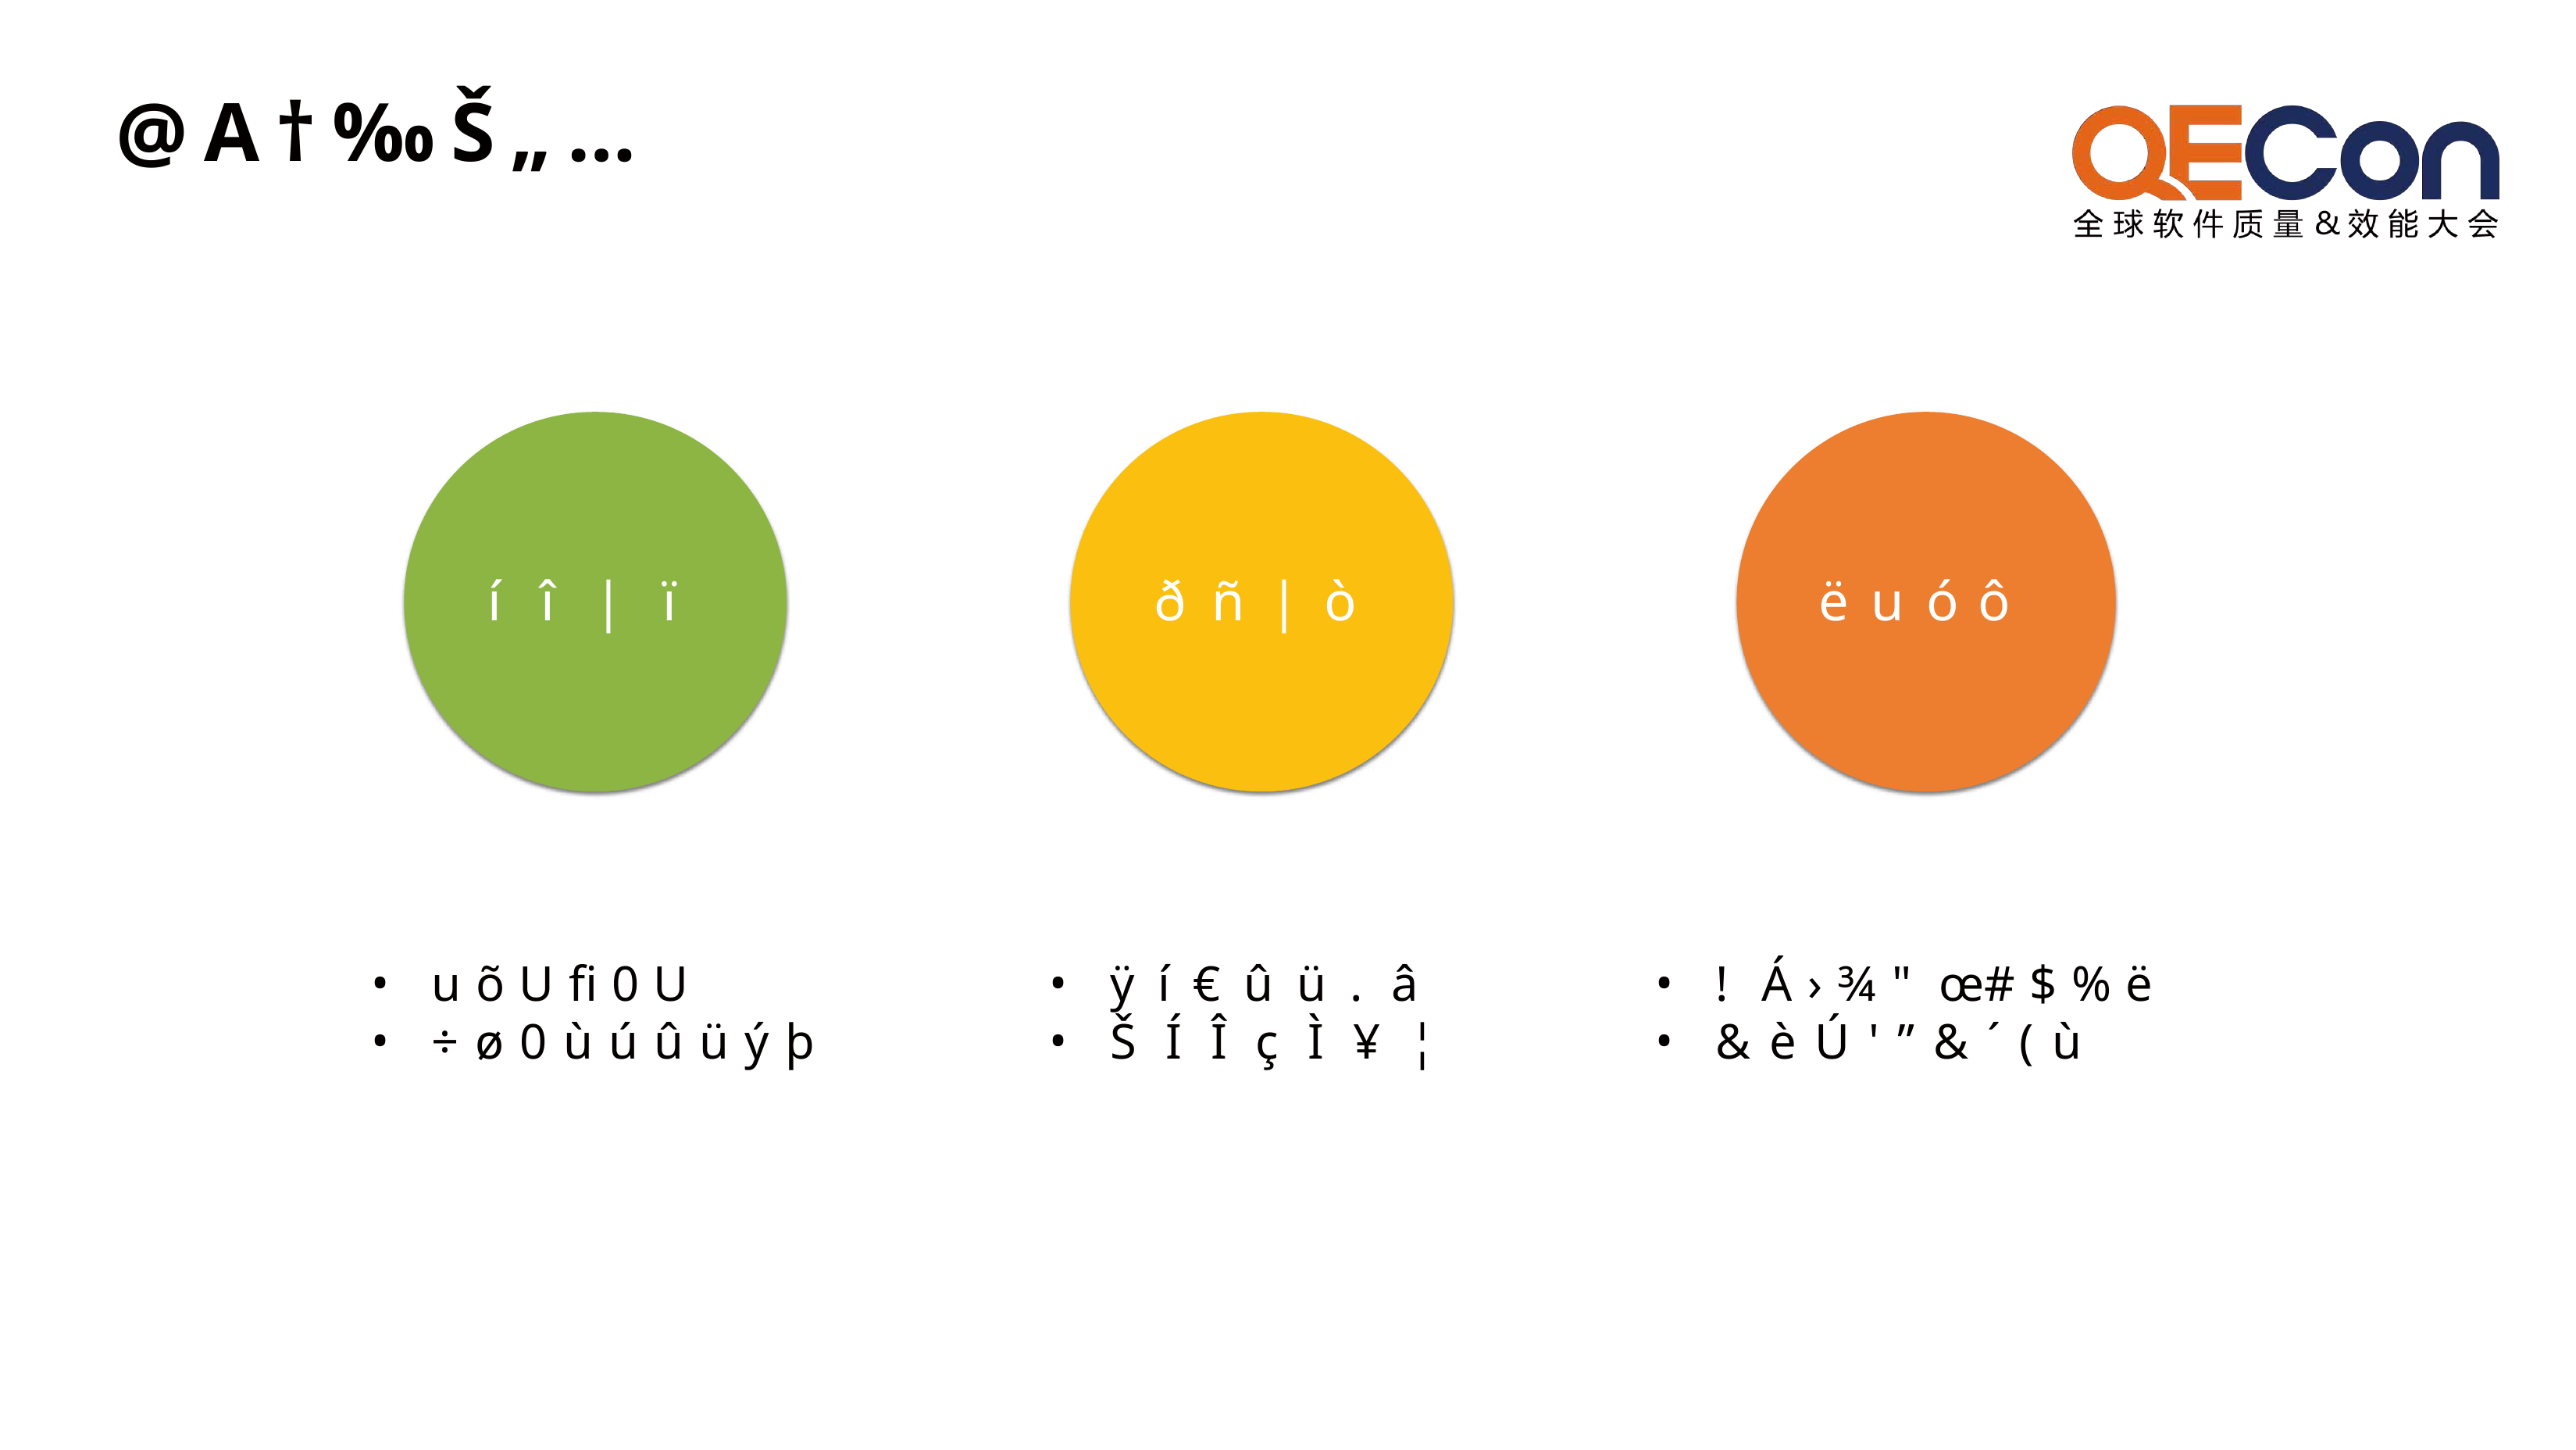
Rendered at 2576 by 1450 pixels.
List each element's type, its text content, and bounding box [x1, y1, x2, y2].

text_box uõUfi0U ÷ø0ùúûüýþ [369, 951, 845, 1069]
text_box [1065, 409, 1459, 801]
text_box !Á›¾"œ#$%ë &èÚ'”&´(ù [1654, 951, 2201, 1069]
title @A†‰Š„… [114, 78, 682, 323]
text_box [1730, 409, 2122, 801]
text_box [398, 409, 793, 801]
picture [2050, 86, 2528, 245]
text_box ÿí€ûü.â ŠÍÎçÌ¥¦ [1048, 951, 1450, 1069]
